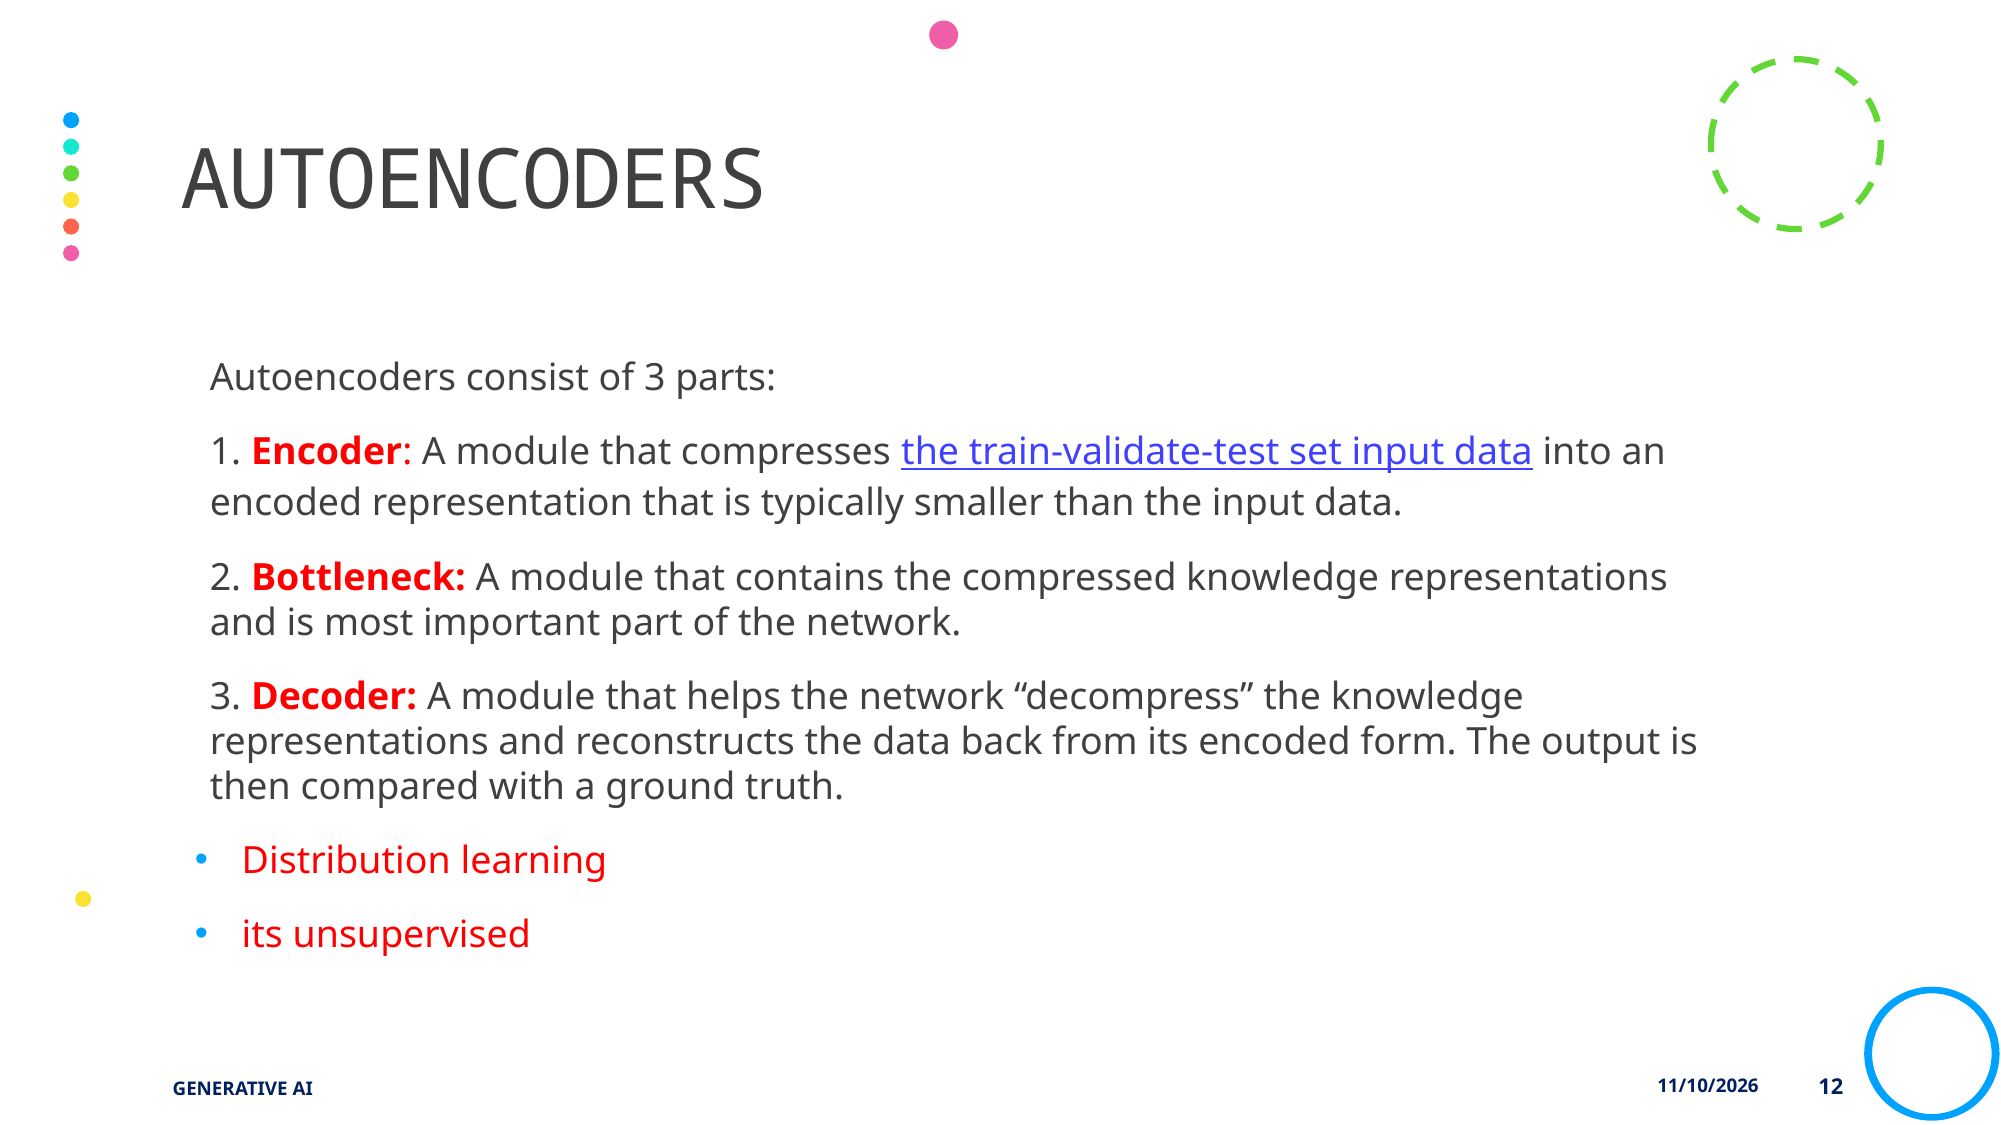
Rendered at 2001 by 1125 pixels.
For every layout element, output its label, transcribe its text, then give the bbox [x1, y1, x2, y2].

text_box Autoencoders consist of 3 parts: 1. Encoder: A module that compresses the train-validate-test set input data into an encoded representation that is typically smaller than the input data. 2. Bottleneck: A module that contains the compressed knowledge representations and is most important part of the network. 3. Decoder: A module that helps the network “decompress” the knowledge representations and reconstructs the data back from its encoded form. The output is then compared with a ground truth. Distribution learning its unsupervised [179, 345, 686, 963]
slide_number 12 [1803, 1057, 1932, 1118]
text_box [686, 345, 2000, 963]
title Autoencoders [180, 69, 1830, 294]
